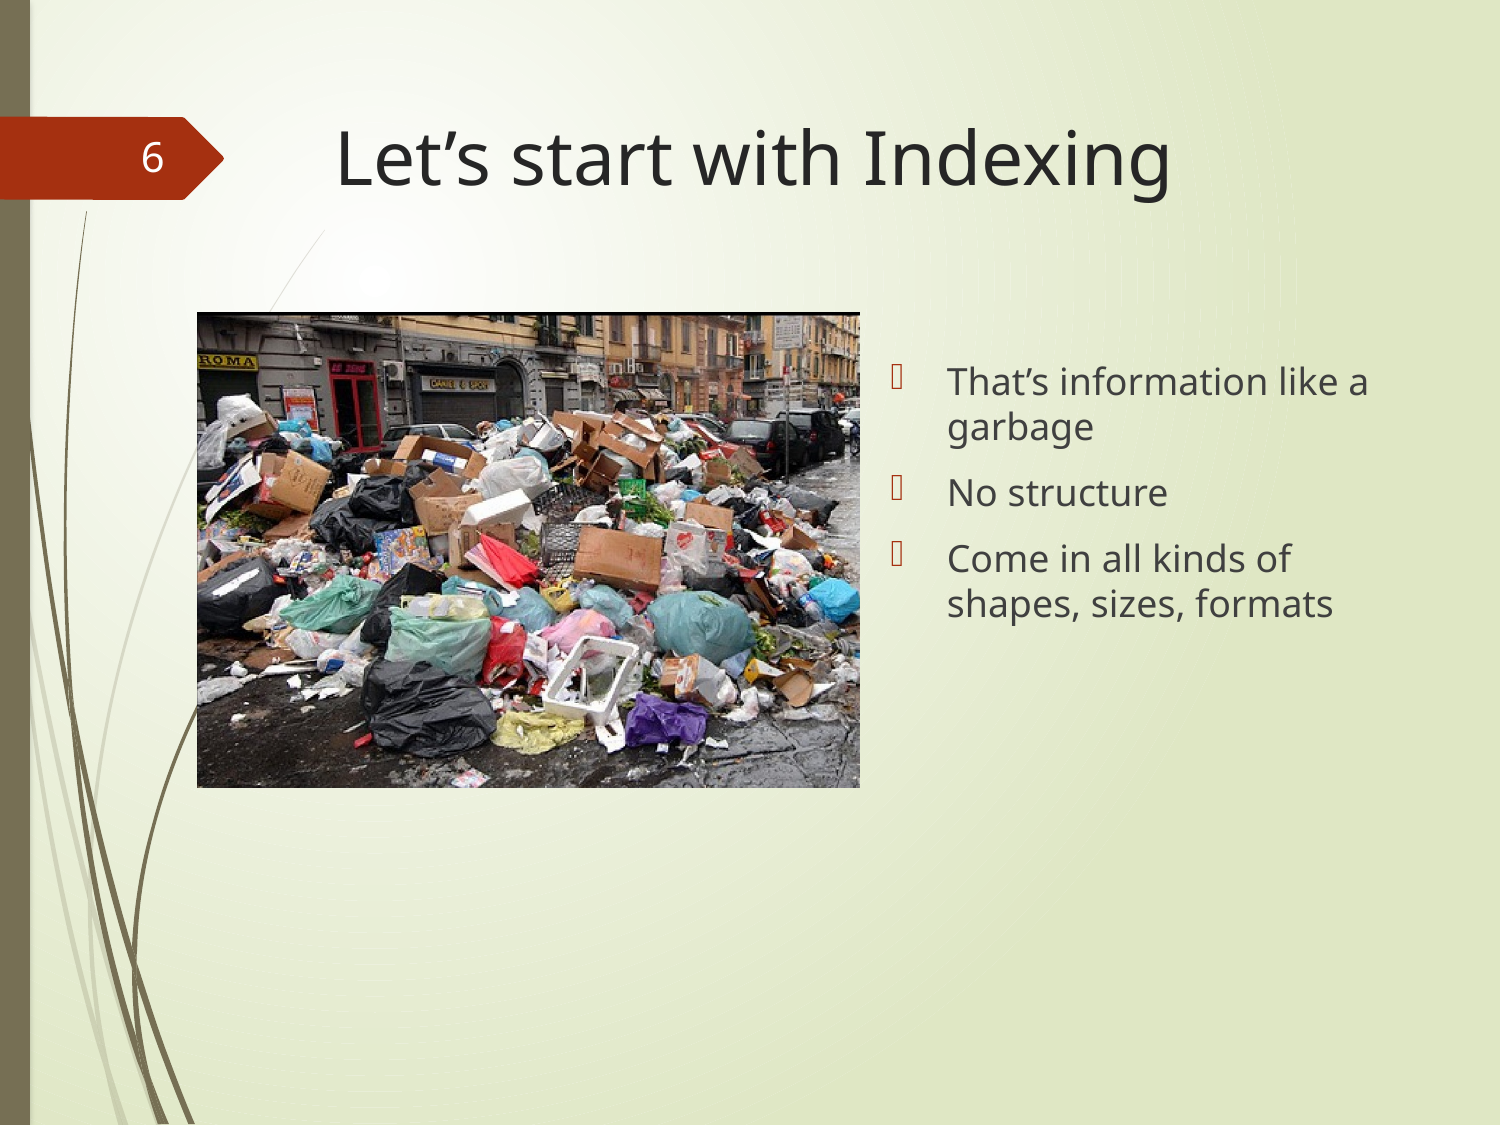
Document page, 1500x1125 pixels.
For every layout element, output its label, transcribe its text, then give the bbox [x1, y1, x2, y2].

title Let’s start with Indexing [319, 102, 1400, 313]
list That’s information like a garbage No structure Come in all kinds of shapes, sizes, formats [875, 350, 1400, 969]
slide_number 6 [83, 129, 180, 190]
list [196, 312, 860, 789]
